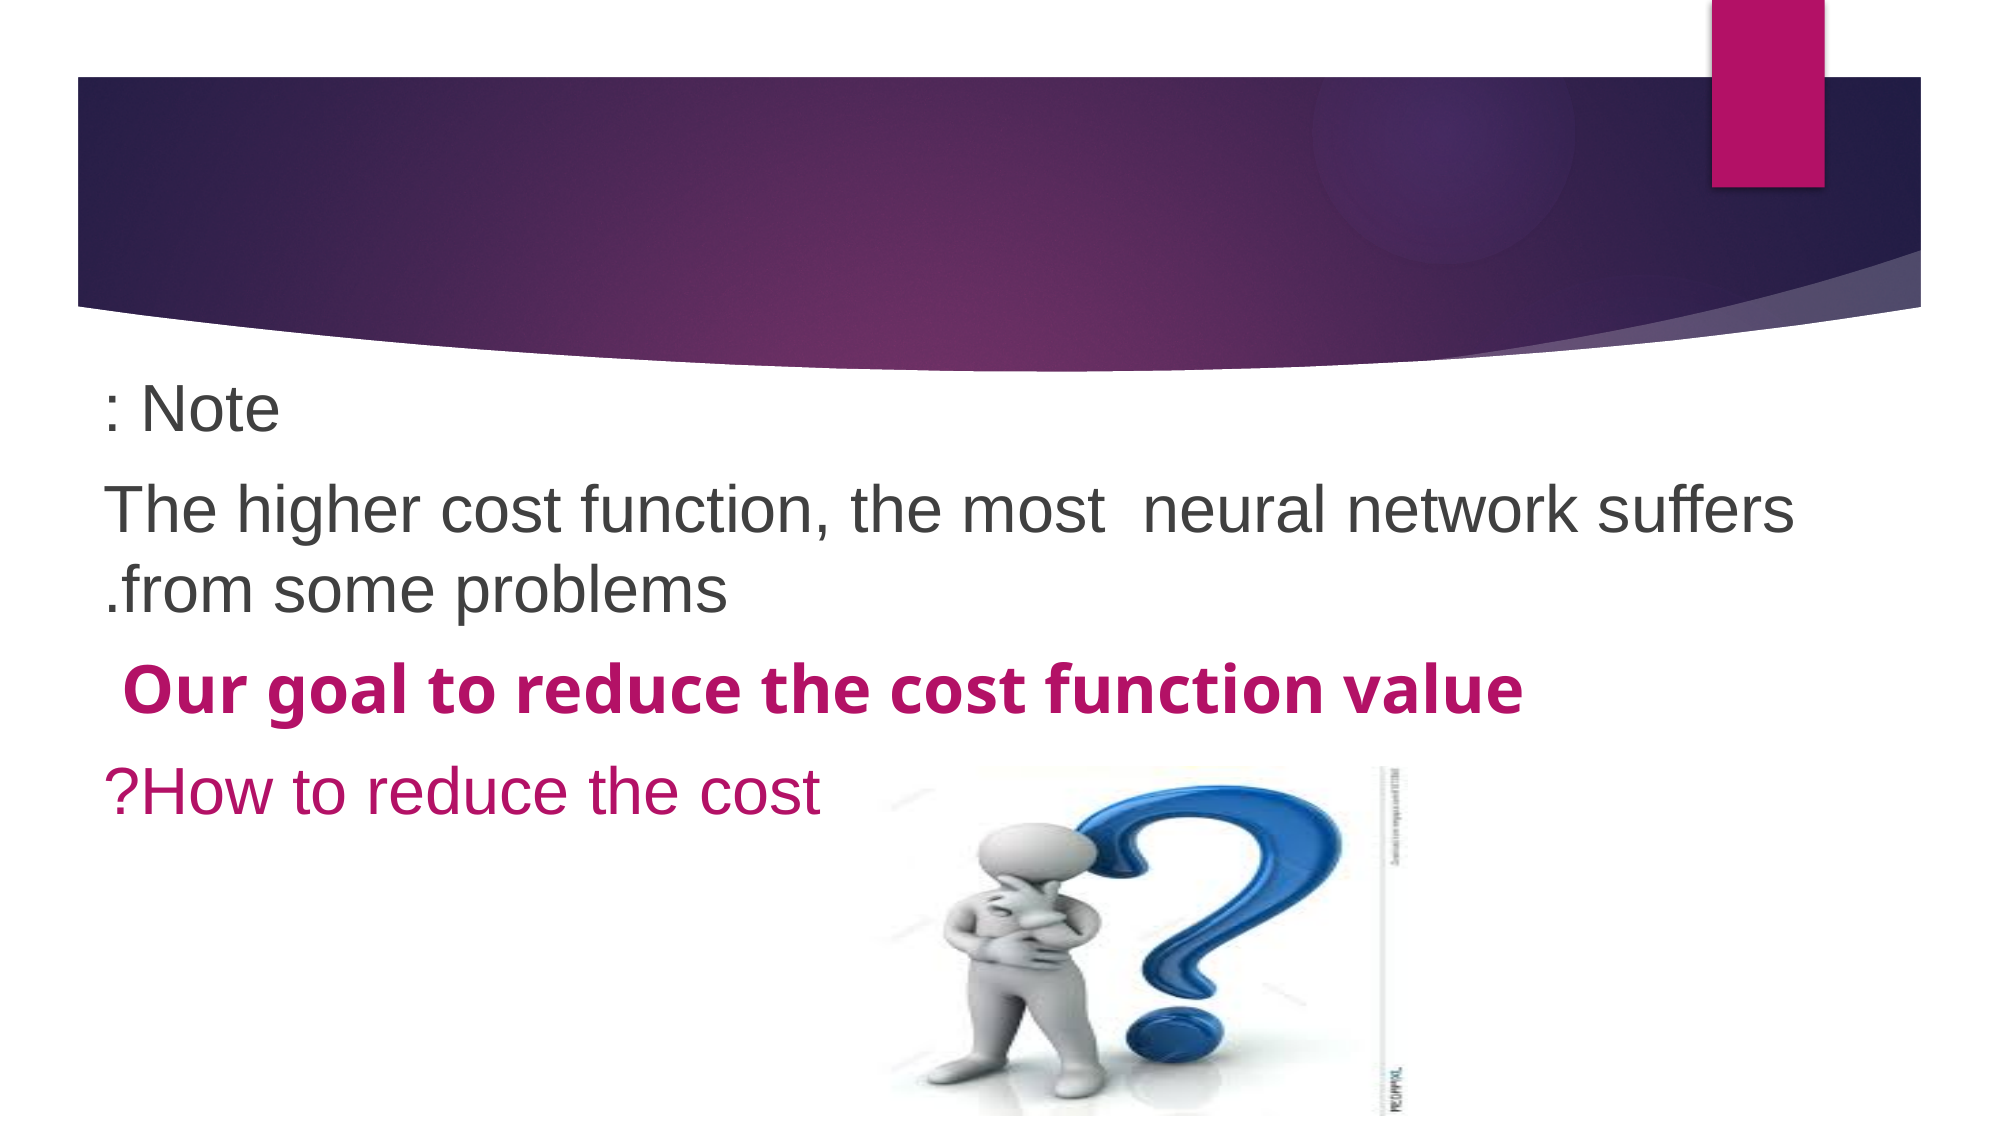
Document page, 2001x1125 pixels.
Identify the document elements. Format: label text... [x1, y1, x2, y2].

picture [849, 765, 1408, 1117]
list Note : The higher cost function, the most neural network suffers from some problems. Our goal to reduce the cost function value How to reduce the cost? [88, 357, 1885, 1125]
